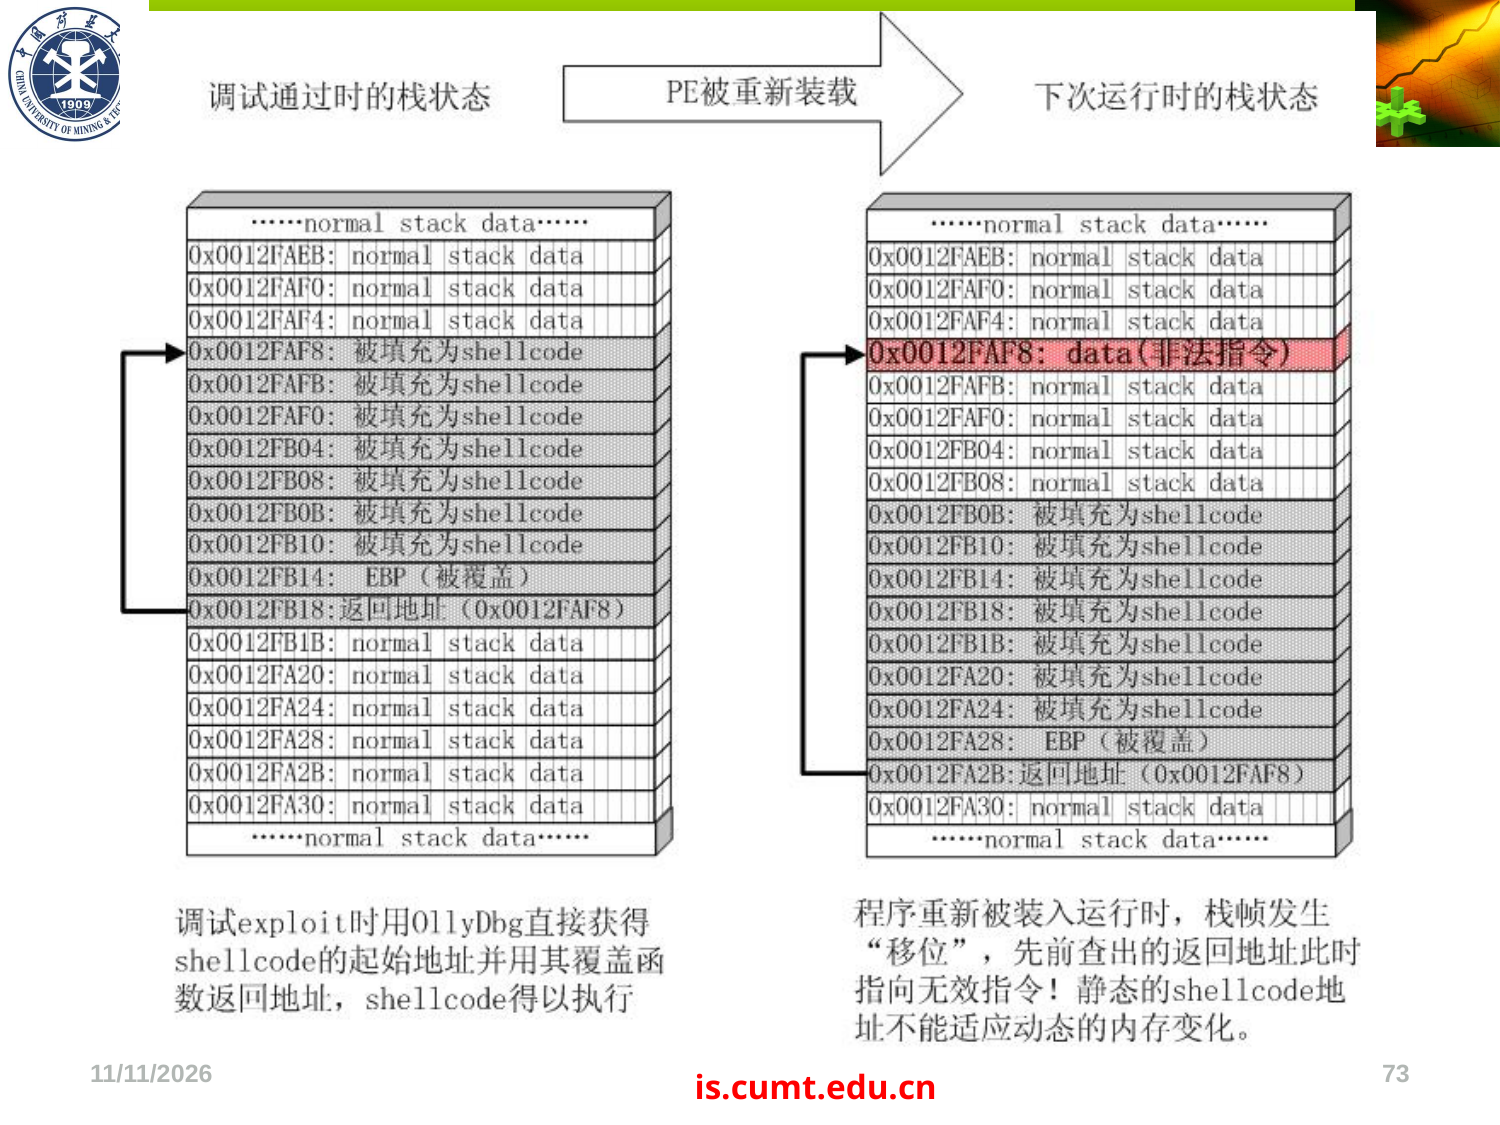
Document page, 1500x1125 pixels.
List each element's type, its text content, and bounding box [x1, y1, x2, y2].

slide_number 73 [1074, 1042, 1425, 1103]
footer is.cumt.edu.cn [584, 1065, 1048, 1114]
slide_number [75, 1042, 425, 1103]
picture [0, 0, 1500, 1059]
